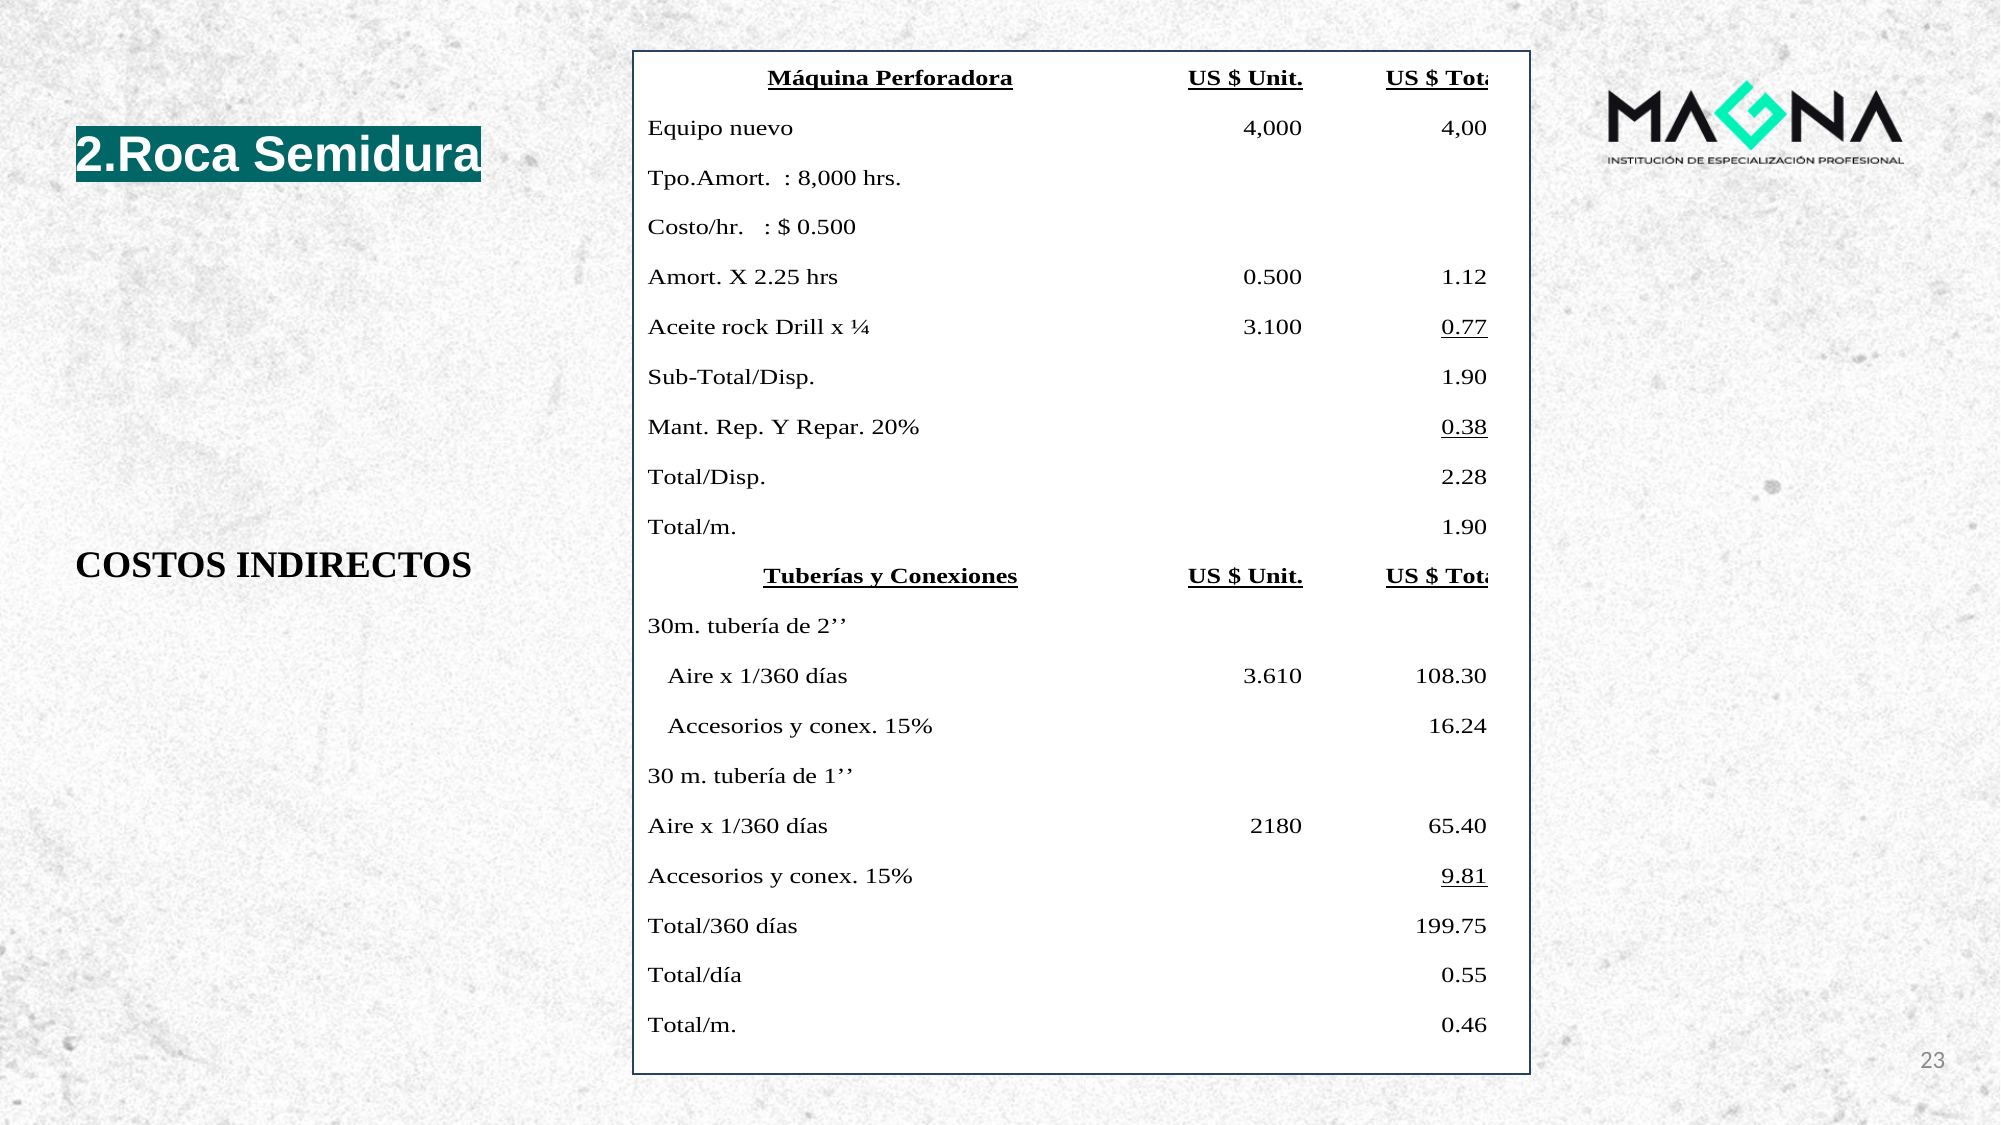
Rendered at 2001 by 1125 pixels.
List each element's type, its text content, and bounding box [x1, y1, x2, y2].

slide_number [1488, 1028, 1844, 1089]
text_box 2.Roca Semidura [60, 114, 513, 190]
picture [0, 0, 2001, 1125]
slide_number 23 [1855, 1028, 1961, 1089]
text_box [632, 50, 1531, 1075]
text_box COSTOS INDIRECTOS [60, 532, 502, 592]
